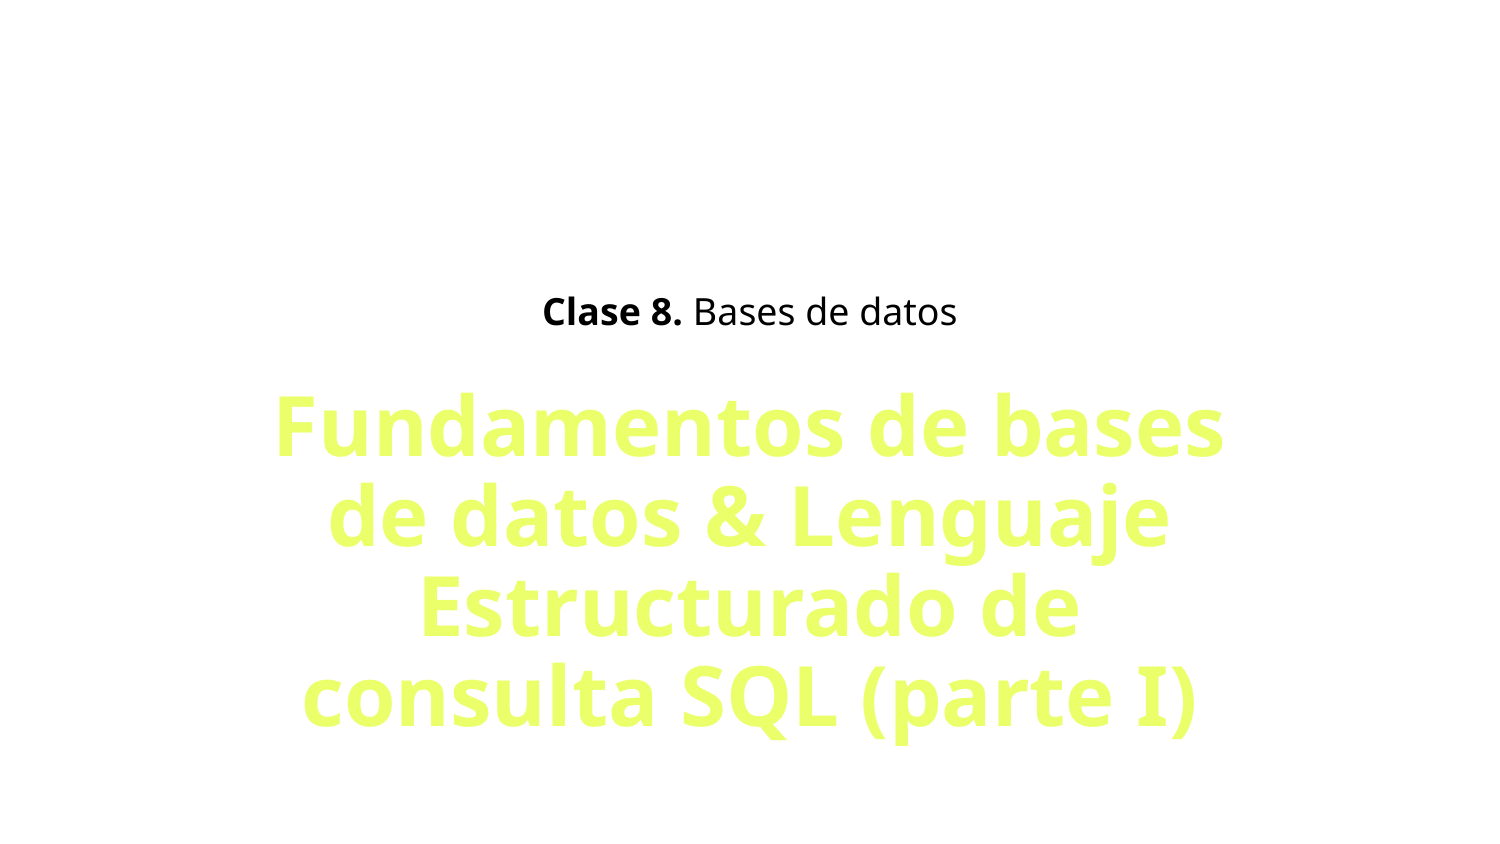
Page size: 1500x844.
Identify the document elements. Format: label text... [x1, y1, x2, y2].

text_box Fundamentos de bases de datos & Lenguaje Estructurado de consulta SQL (parte I) [239, 369, 1261, 760]
text_box Clase 8. Bases de datos [239, 273, 1261, 349]
